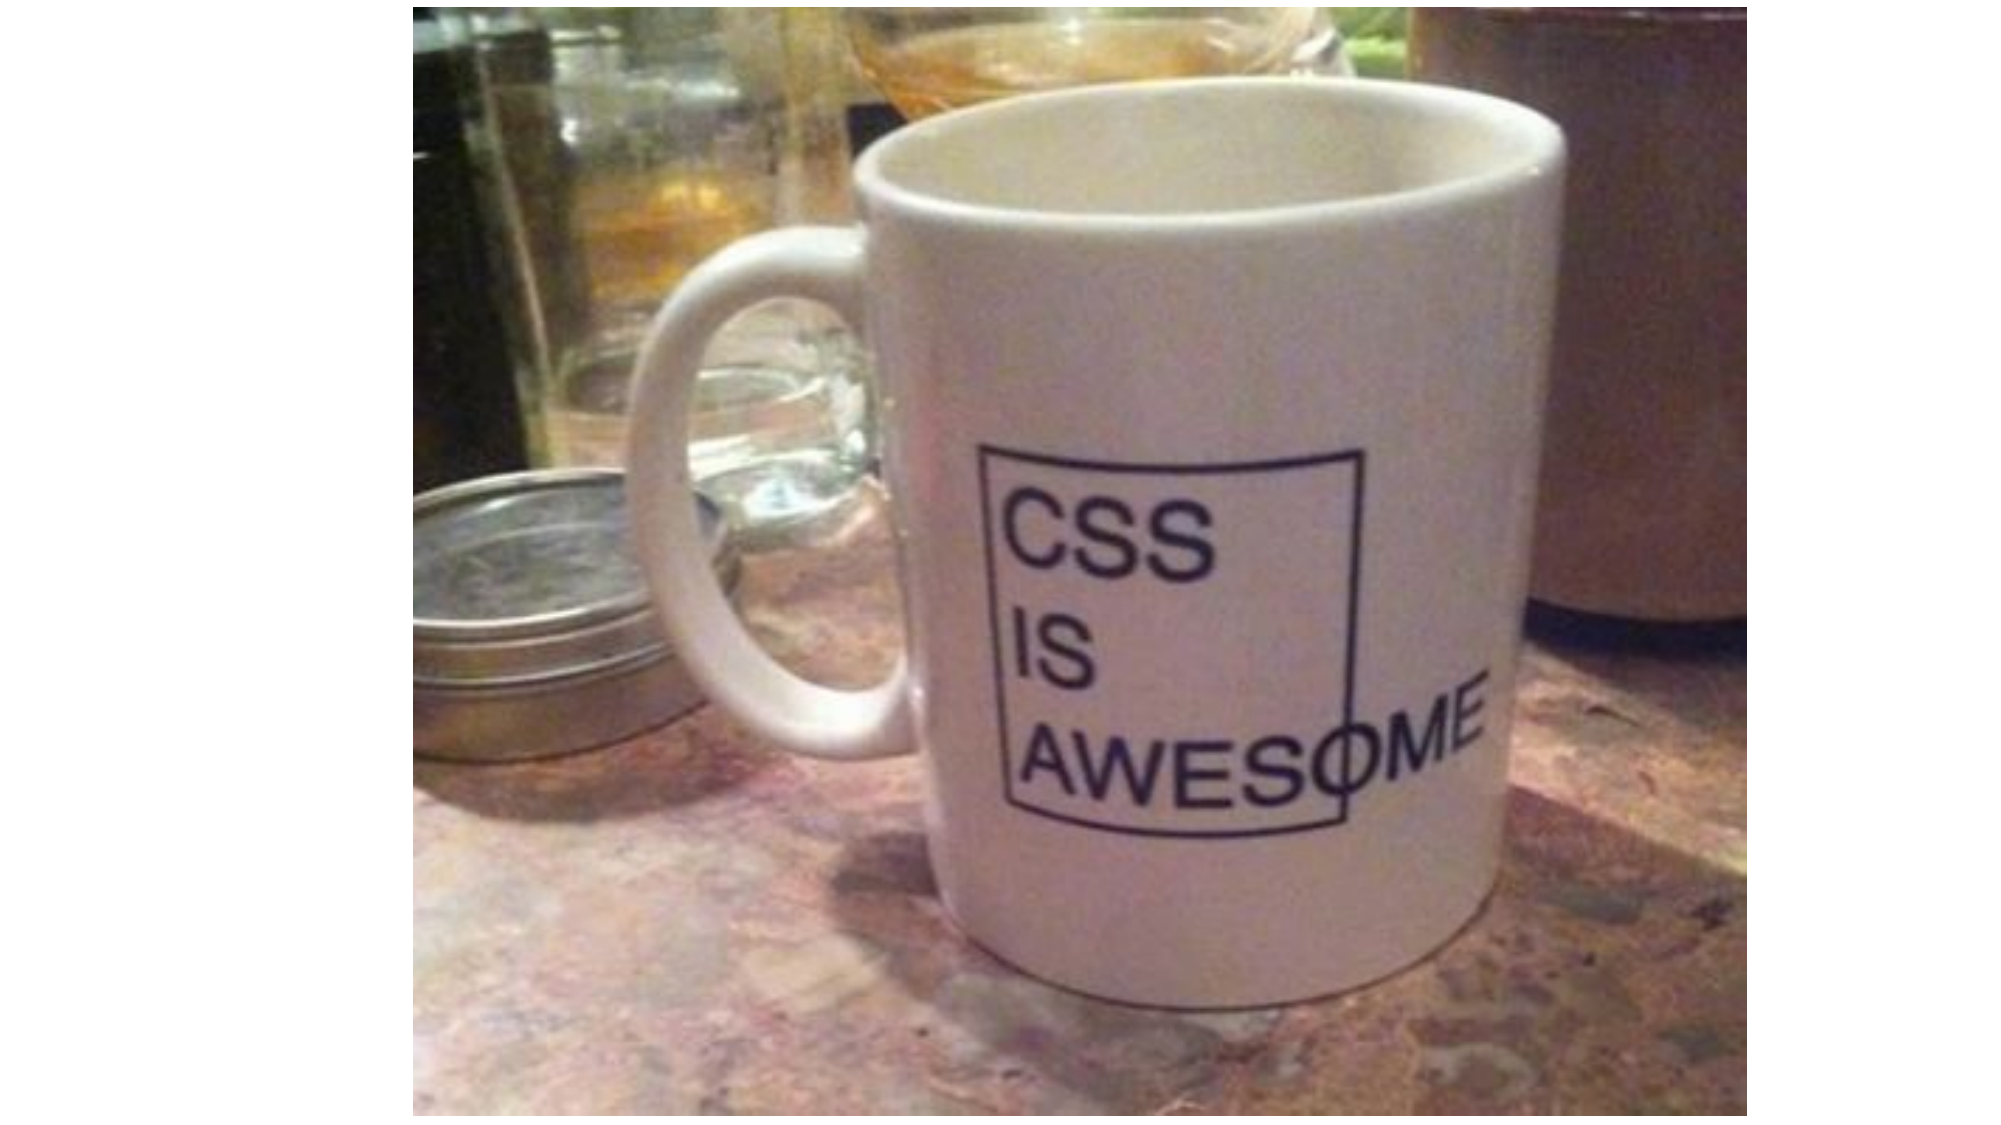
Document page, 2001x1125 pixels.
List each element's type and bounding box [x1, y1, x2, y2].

picture [413, 7, 1747, 1116]
